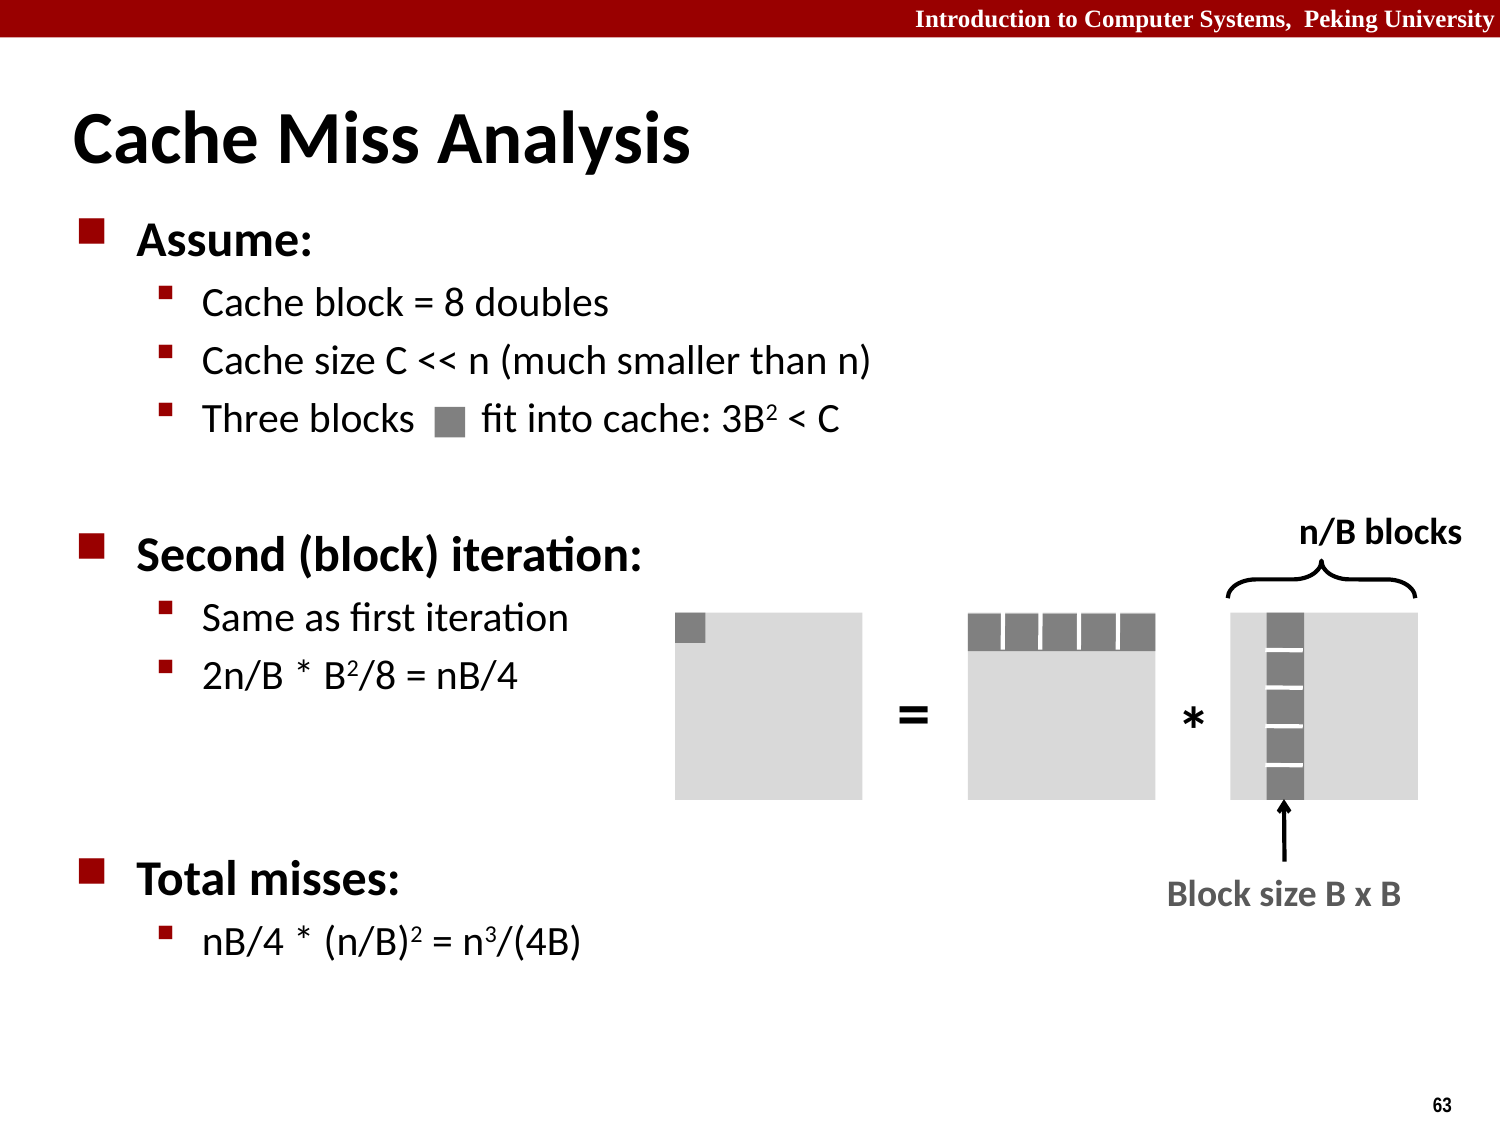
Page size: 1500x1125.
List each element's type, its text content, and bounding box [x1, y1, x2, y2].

text_box Block size B x B [1152, 861, 1417, 922]
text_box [1226, 688, 1342, 727]
text_box n/B blocks [1284, 499, 1478, 560]
text_box [1230, 735, 1266, 800]
text_box * [1162, 680, 1226, 776]
text_box [675, 612, 863, 800]
text_box [1266, 735, 1305, 800]
title Cache Miss Analysis [58, 71, 1305, 197]
text_box [1266, 612, 1305, 687]
text_box [675, 612, 706, 643]
text_box = [883, 662, 947, 758]
text_box [1305, 612, 1418, 800]
text_box [967, 652, 1156, 800]
text_box [967, 613, 1156, 652]
text_box [434, 406, 466, 438]
list Assume: Cache block = 8 doubles Cache size C << n (much smaller than n) Three blocks fit into cache: 3B2 < C Second (block) iteration: Same as first iteration 2n/B * B2/8 = nB/4 Total misses: nB/4 * (n/B)2 = n3/(4B) [64, 198, 1361, 1076]
text_box [1227, 560, 1416, 599]
text_box [1230, 612, 1266, 687]
